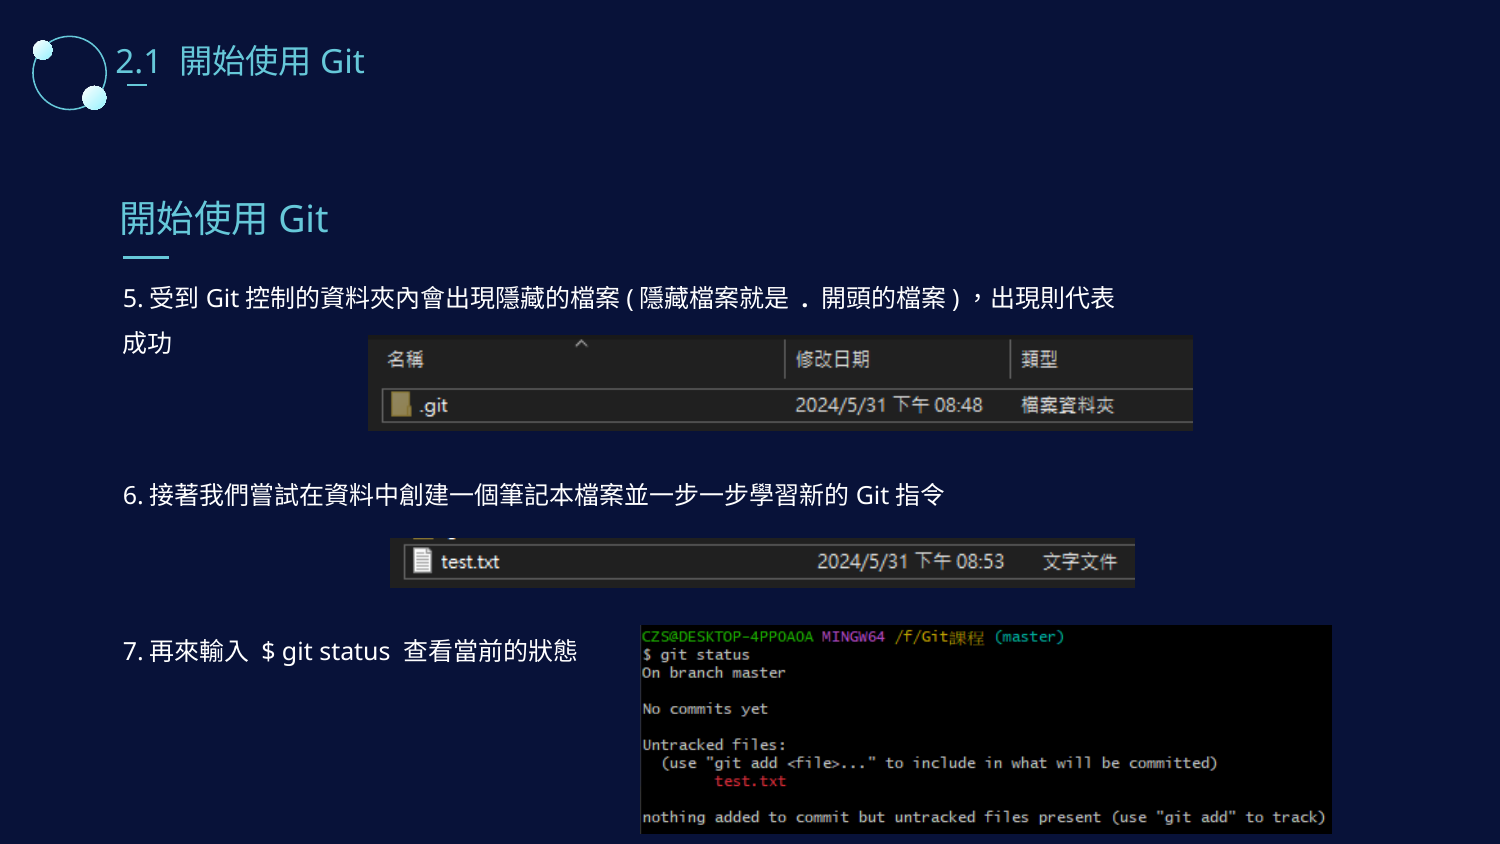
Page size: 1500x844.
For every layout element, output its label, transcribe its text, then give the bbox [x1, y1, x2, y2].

text_box 6.接著我們嘗試在資料中創建一個筆記本檔案並一步一步學習新的Git指令 [122, 457, 1243, 517]
picture [390, 538, 1135, 588]
picture [640, 625, 1332, 834]
text_box [31, 35, 108, 111]
text_box 開始使用Git [104, 187, 344, 248]
text_box [31, 39, 54, 61]
text_box 7.再來輸入 $ git status 查看當前的狀態 [122, 613, 1243, 673]
text_box 5.受到Git控制的資料夾內會出現隱藏的檔案(隱藏檔案就是 . 開頭的檔案)，出現則代表成功 [122, 260, 1132, 365]
picture [368, 335, 1193, 431]
text_box 2.1 開始使用Git [100, 32, 380, 88]
text_box [81, 84, 108, 111]
